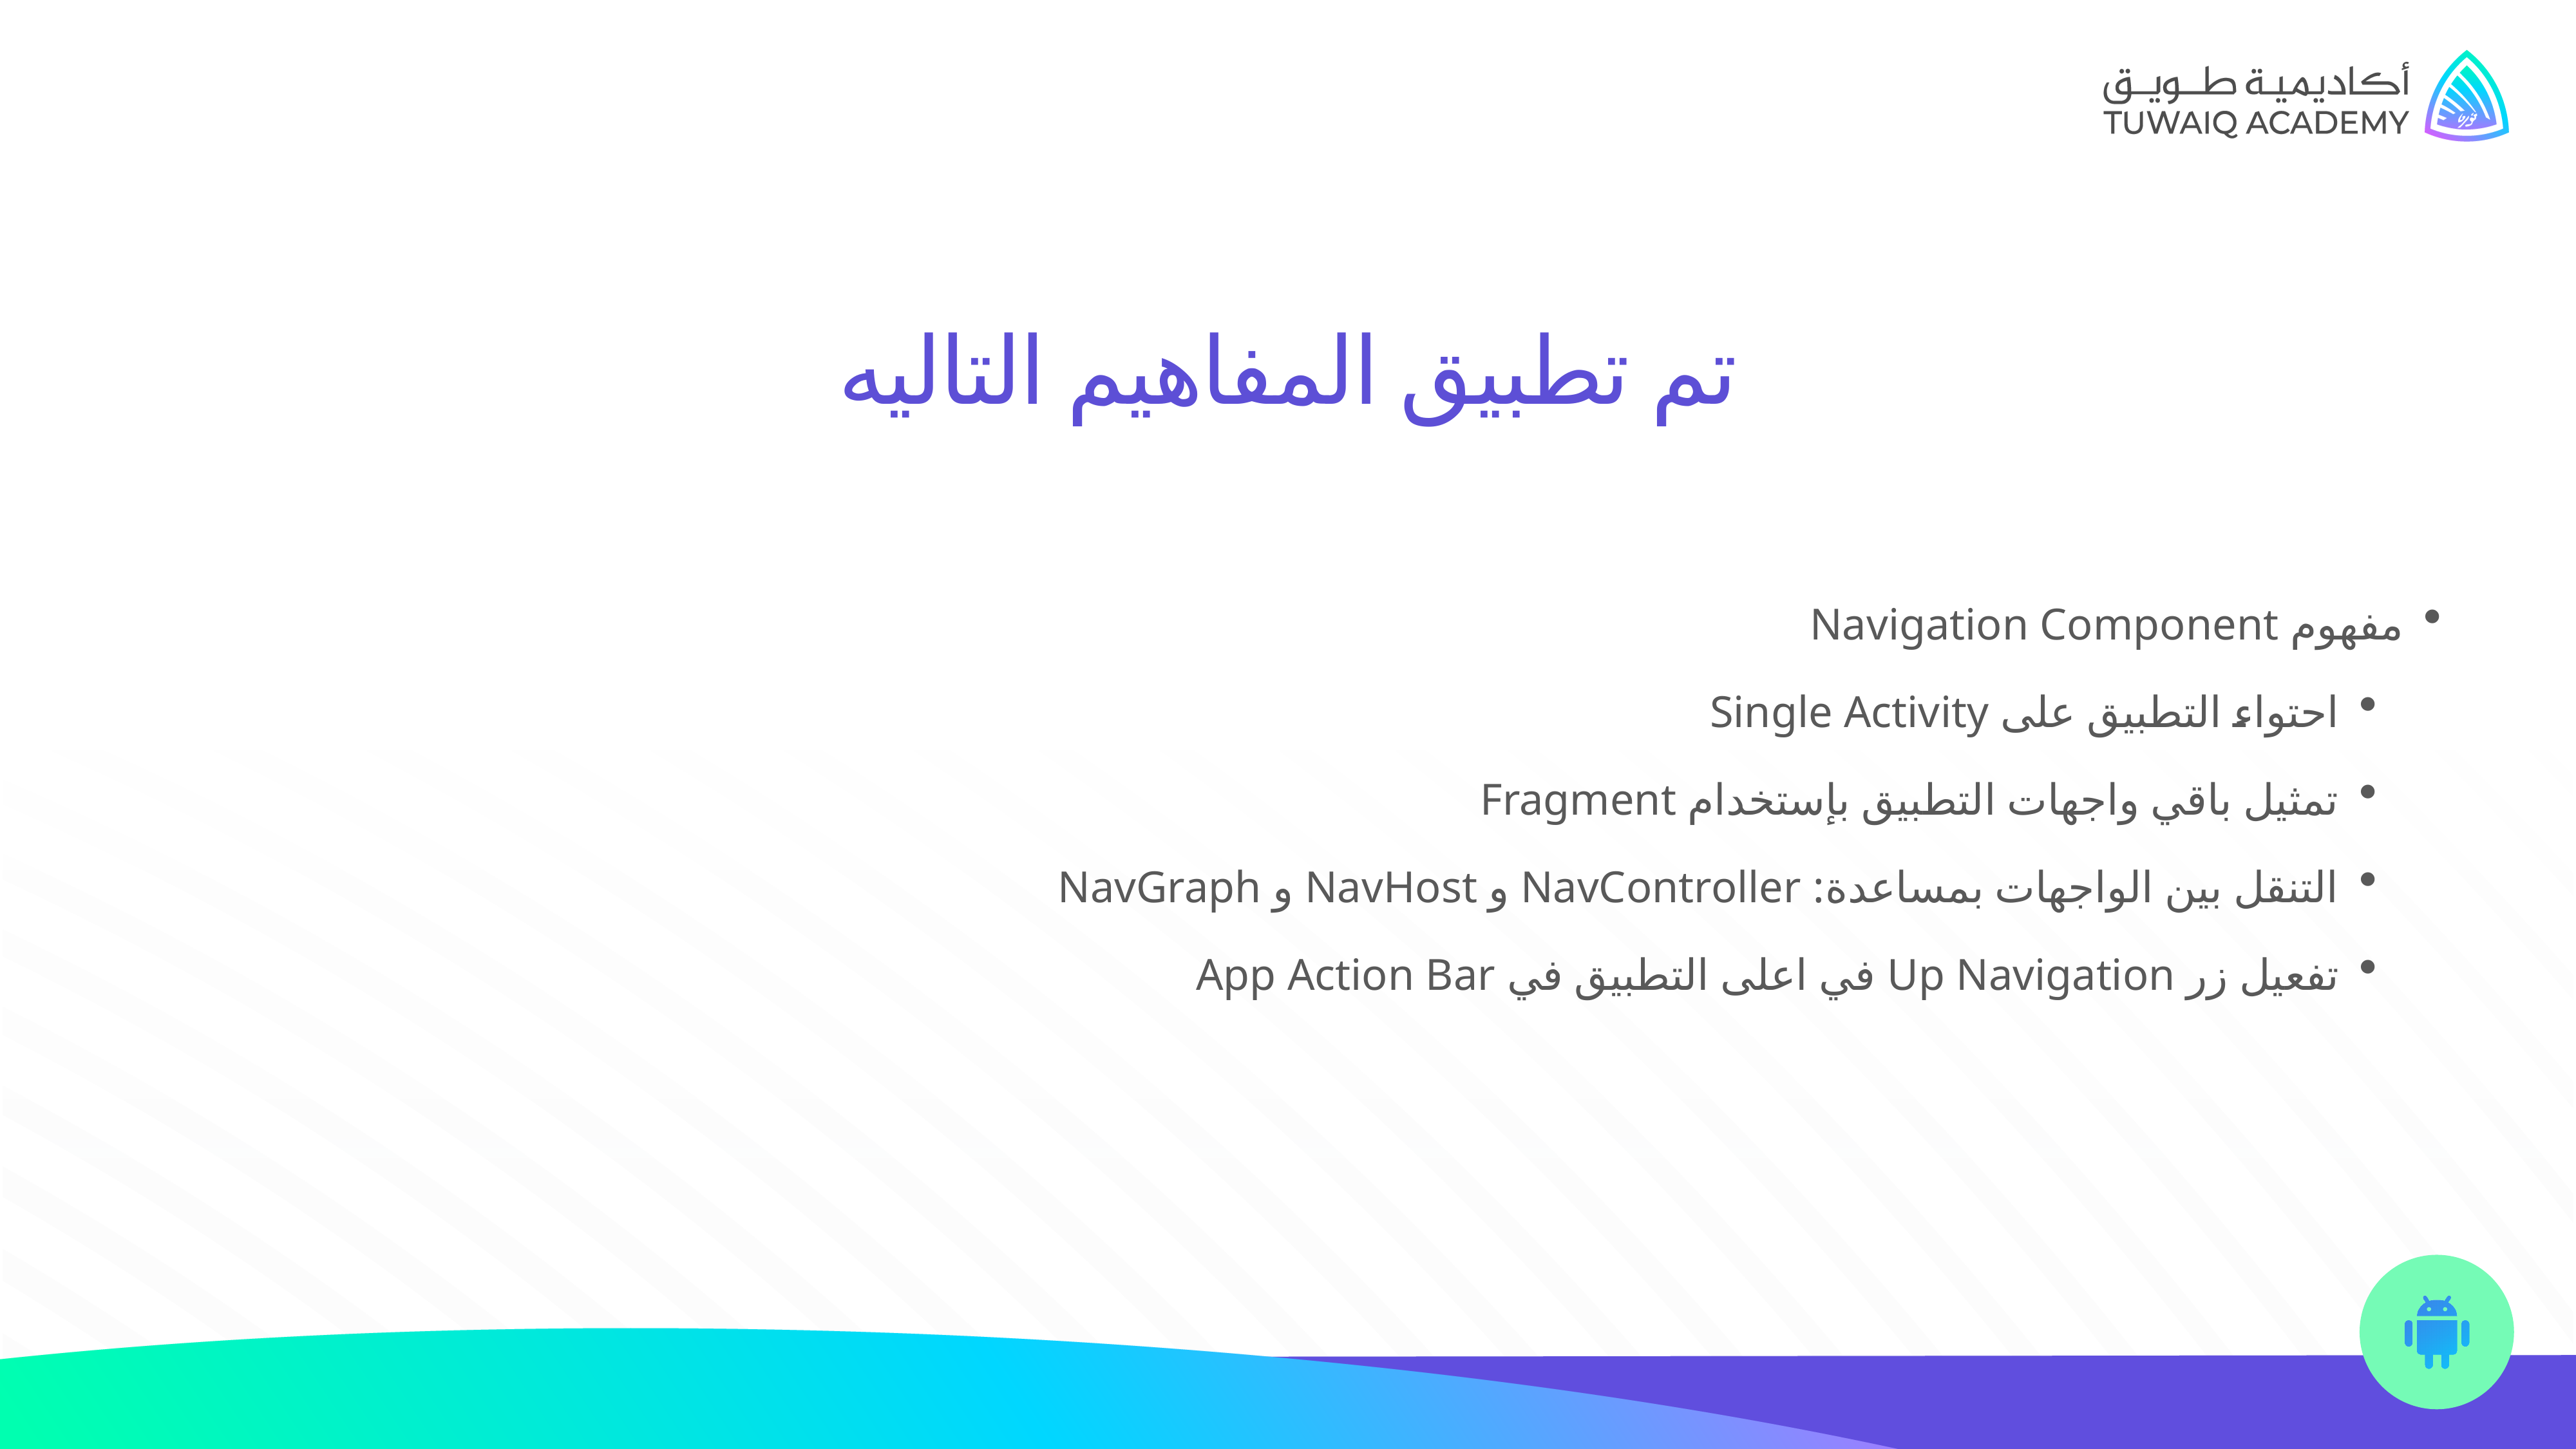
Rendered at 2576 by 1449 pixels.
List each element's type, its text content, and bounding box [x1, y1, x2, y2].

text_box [2359, 1255, 2514, 1410]
title تم تطبيق المفاهيم التاليه [127, 238, 2449, 428]
subtitle مفهوم Navigation Component احتواء التطبيق على Single Activity تمثيل باقي واجهات التطبيق بإستخدام Fragment التنقل بين الواجهات بمساعدة: NavController و NavHost و NavGraph تفعيل زر Up Navigation في اعلى التطبيق في App Action Bar [269, 555, 2448, 1245]
picture [0, 0, 2576, 1449]
